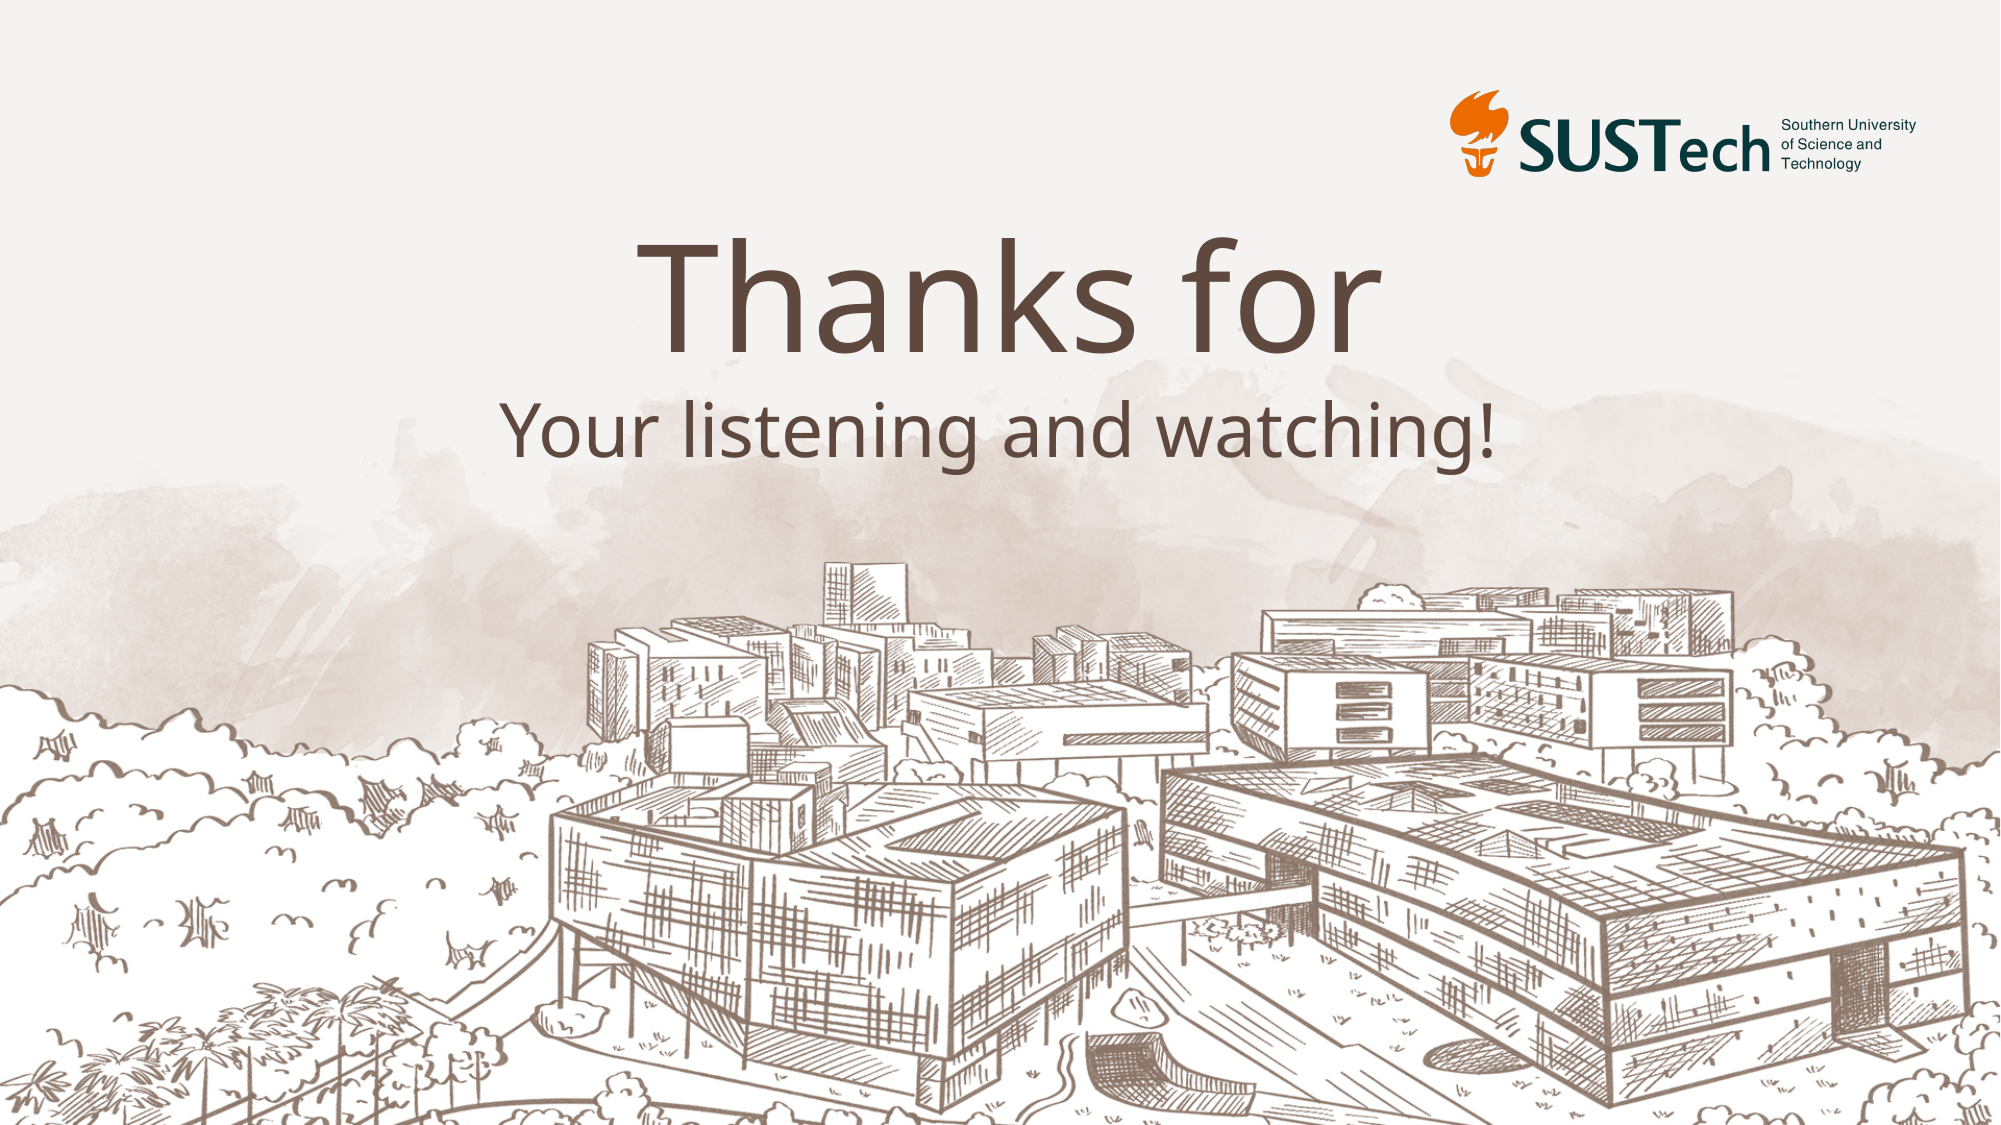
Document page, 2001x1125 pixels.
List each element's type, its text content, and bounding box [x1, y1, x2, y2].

picture [0, 0, 2001, 1125]
text_box Thanks for Your listening and watching! [484, 194, 1538, 480]
